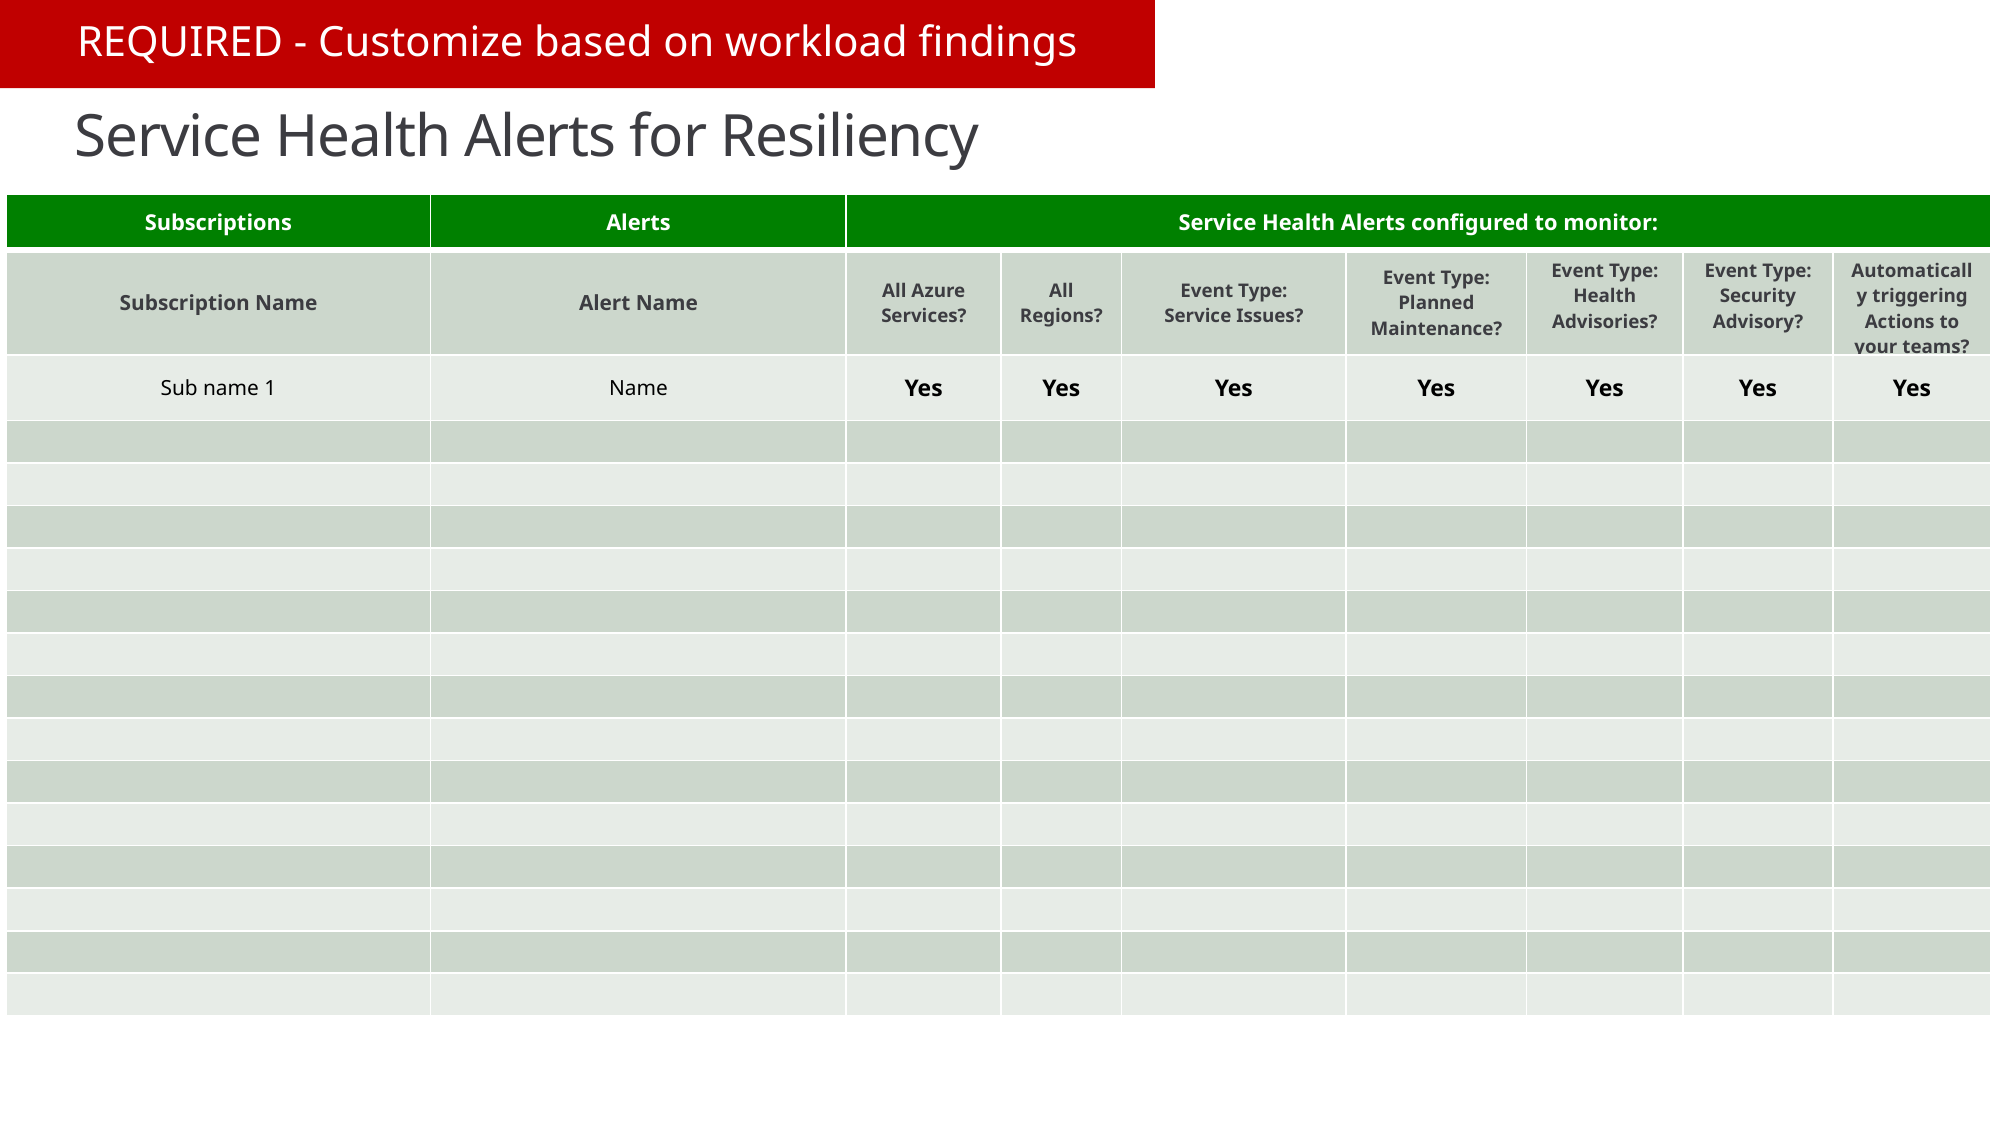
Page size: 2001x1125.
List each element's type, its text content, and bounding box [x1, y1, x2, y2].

table_cell [1527, 846, 1682, 887]
table_cell Yes [1684, 356, 1832, 420]
table_cell [431, 591, 845, 632]
table_cell [1684, 974, 1832, 1015]
table_cell [1002, 846, 1121, 887]
table_cell [1347, 676, 1526, 717]
table_cell [1122, 421, 1345, 462]
table_cell Yes [1834, 356, 1990, 420]
table_cell [847, 974, 1000, 1015]
table_cell [1834, 761, 1990, 802]
table_cell [1684, 591, 1832, 632]
table_cell [1527, 974, 1682, 1015]
table_cell [1527, 591, 1682, 632]
table_cell [7, 804, 430, 845]
table_cell [1684, 421, 1832, 462]
table_cell [1834, 506, 1990, 547]
table_cell [1834, 676, 1990, 717]
table_cell Yes [1122, 356, 1345, 420]
table_cell [1527, 421, 1682, 462]
table_cell [1002, 591, 1121, 632]
table_cell [7, 549, 430, 590]
table_cell [7, 846, 430, 887]
table_cell [1122, 719, 1345, 760]
table_cell [847, 932, 1000, 972]
table_cell [1002, 506, 1121, 547]
table_cell [1684, 464, 1832, 505]
table_cell [1684, 889, 1832, 930]
table_cell [1834, 464, 1990, 505]
table_cell [431, 634, 845, 675]
table_cell [1122, 889, 1345, 930]
table_cell [1527, 464, 1682, 505]
table_cell [1684, 761, 1832, 802]
table_cell [1122, 761, 1345, 802]
table_cell Yes [847, 356, 1000, 420]
table_cell [1122, 634, 1345, 675]
table_cell [847, 804, 1000, 845]
table_cell [1002, 549, 1121, 590]
table_cell [1347, 889, 1526, 930]
table_header Subscriptions [7, 195, 430, 247]
table_cell [1122, 464, 1345, 505]
table_cell [1347, 549, 1526, 590]
table_cell [431, 719, 845, 760]
table_cell [847, 761, 1000, 802]
table_cell [431, 846, 845, 887]
table_cell [1684, 932, 1832, 972]
table_cell Name [431, 356, 845, 420]
table_cell [847, 421, 1000, 462]
table_cell [431, 549, 845, 590]
table_cell Event Type: Health Advisories? [1527, 253, 1682, 354]
table_cell [1684, 804, 1832, 845]
table_cell [1122, 549, 1345, 590]
table_cell [1002, 676, 1121, 717]
table_cell [1527, 932, 1682, 972]
table_cell [7, 932, 430, 972]
table_cell [1527, 506, 1682, 547]
table_cell Event Type: Security Advisory? [1684, 253, 1832, 354]
table_cell [1347, 719, 1526, 760]
table_cell [431, 761, 845, 802]
table_cell [431, 804, 845, 845]
table_cell [1347, 591, 1526, 632]
table_cell [7, 761, 430, 802]
table_cell [1527, 549, 1682, 590]
table_cell [1122, 591, 1345, 632]
table_cell All Azure Services? [847, 253, 1000, 354]
table_cell [7, 719, 430, 760]
table_cell [1684, 549, 1832, 590]
table_cell [1684, 676, 1832, 717]
table_cell [1347, 506, 1526, 547]
text_box REQUIRED - Customize based on workload findings [0, 0, 1155, 89]
table_cell Automatically triggering Actions to your teams? [1834, 253, 1990, 354]
title Service Health Alerts for Resiliency [74, 101, 1930, 170]
table_cell [1834, 974, 1990, 1015]
table_cell [1122, 974, 1345, 1015]
table_cell [1684, 634, 1832, 675]
table_cell Event Type: Planned Maintenance? [1347, 253, 1526, 354]
table_cell [7, 634, 430, 675]
table_cell [431, 506, 845, 547]
table_cell [1122, 676, 1345, 717]
table_cell Subscription Name [7, 253, 430, 354]
table_cell [7, 506, 430, 547]
table_cell [1834, 549, 1990, 590]
table_cell [847, 549, 1000, 590]
table_cell [847, 889, 1000, 930]
table_cell [431, 676, 845, 717]
table_cell [1834, 889, 1990, 930]
table_cell [1834, 804, 1990, 845]
table_cell Yes [1002, 356, 1121, 420]
table_cell [1002, 932, 1121, 972]
table_cell [1347, 974, 1526, 1015]
table_cell [1002, 761, 1121, 802]
table_cell [431, 974, 845, 1015]
table_cell [847, 846, 1000, 887]
table_cell [1684, 846, 1832, 887]
table_cell [847, 591, 1000, 632]
table_cell [1834, 719, 1990, 760]
table_cell [847, 634, 1000, 675]
table_cell [431, 932, 845, 972]
table_cell [1834, 591, 1990, 632]
table_cell [431, 421, 845, 462]
table_header Alerts [431, 195, 845, 247]
table_cell Alert Name [431, 253, 845, 354]
table_cell [1347, 761, 1526, 802]
table_cell [431, 889, 845, 930]
table_cell [7, 421, 430, 462]
table_cell [1002, 464, 1121, 505]
table_cell [1527, 676, 1682, 717]
table_cell [1834, 421, 1990, 462]
table_cell All Regions? [1002, 253, 1121, 354]
table_cell [847, 464, 1000, 505]
table_cell [1527, 889, 1682, 930]
table_cell [1122, 506, 1345, 547]
table_cell [7, 591, 430, 632]
table_cell [1834, 846, 1990, 887]
table_cell [847, 676, 1000, 717]
table_cell [1002, 719, 1121, 760]
table_cell [1002, 974, 1121, 1015]
table_cell [1002, 889, 1121, 930]
table_cell Event Type: Service Issues? [1122, 253, 1345, 354]
table_header Service Health Alerts configured to monitor: [847, 195, 1990, 247]
table_cell [1002, 634, 1121, 675]
table_cell [1347, 846, 1526, 887]
table_cell [1347, 634, 1526, 675]
table_cell [1834, 634, 1990, 675]
table_cell [847, 719, 1000, 760]
table_cell [1347, 421, 1526, 462]
table_cell [1527, 761, 1682, 802]
table_cell Yes [1347, 356, 1526, 420]
table_cell [1347, 932, 1526, 972]
table_cell [7, 889, 430, 930]
table_cell [1122, 804, 1345, 845]
table_cell [1527, 719, 1682, 760]
table_cell [1002, 421, 1121, 462]
table_cell [847, 506, 1000, 547]
table_cell [1684, 506, 1832, 547]
table_cell Yes [1527, 356, 1682, 420]
table_cell [7, 974, 430, 1015]
table_cell [1347, 464, 1526, 505]
table_cell [7, 464, 430, 505]
table_cell [1527, 804, 1682, 845]
table_cell [1834, 932, 1990, 972]
table_cell [1527, 634, 1682, 675]
table_cell [1684, 719, 1832, 760]
table_cell Sub name 1 [7, 356, 430, 420]
table_cell [1122, 932, 1345, 972]
table_cell [1002, 804, 1121, 845]
table_cell [431, 464, 845, 505]
table_cell [7, 676, 430, 717]
table_cell [1122, 846, 1345, 887]
table_cell [1347, 804, 1526, 845]
